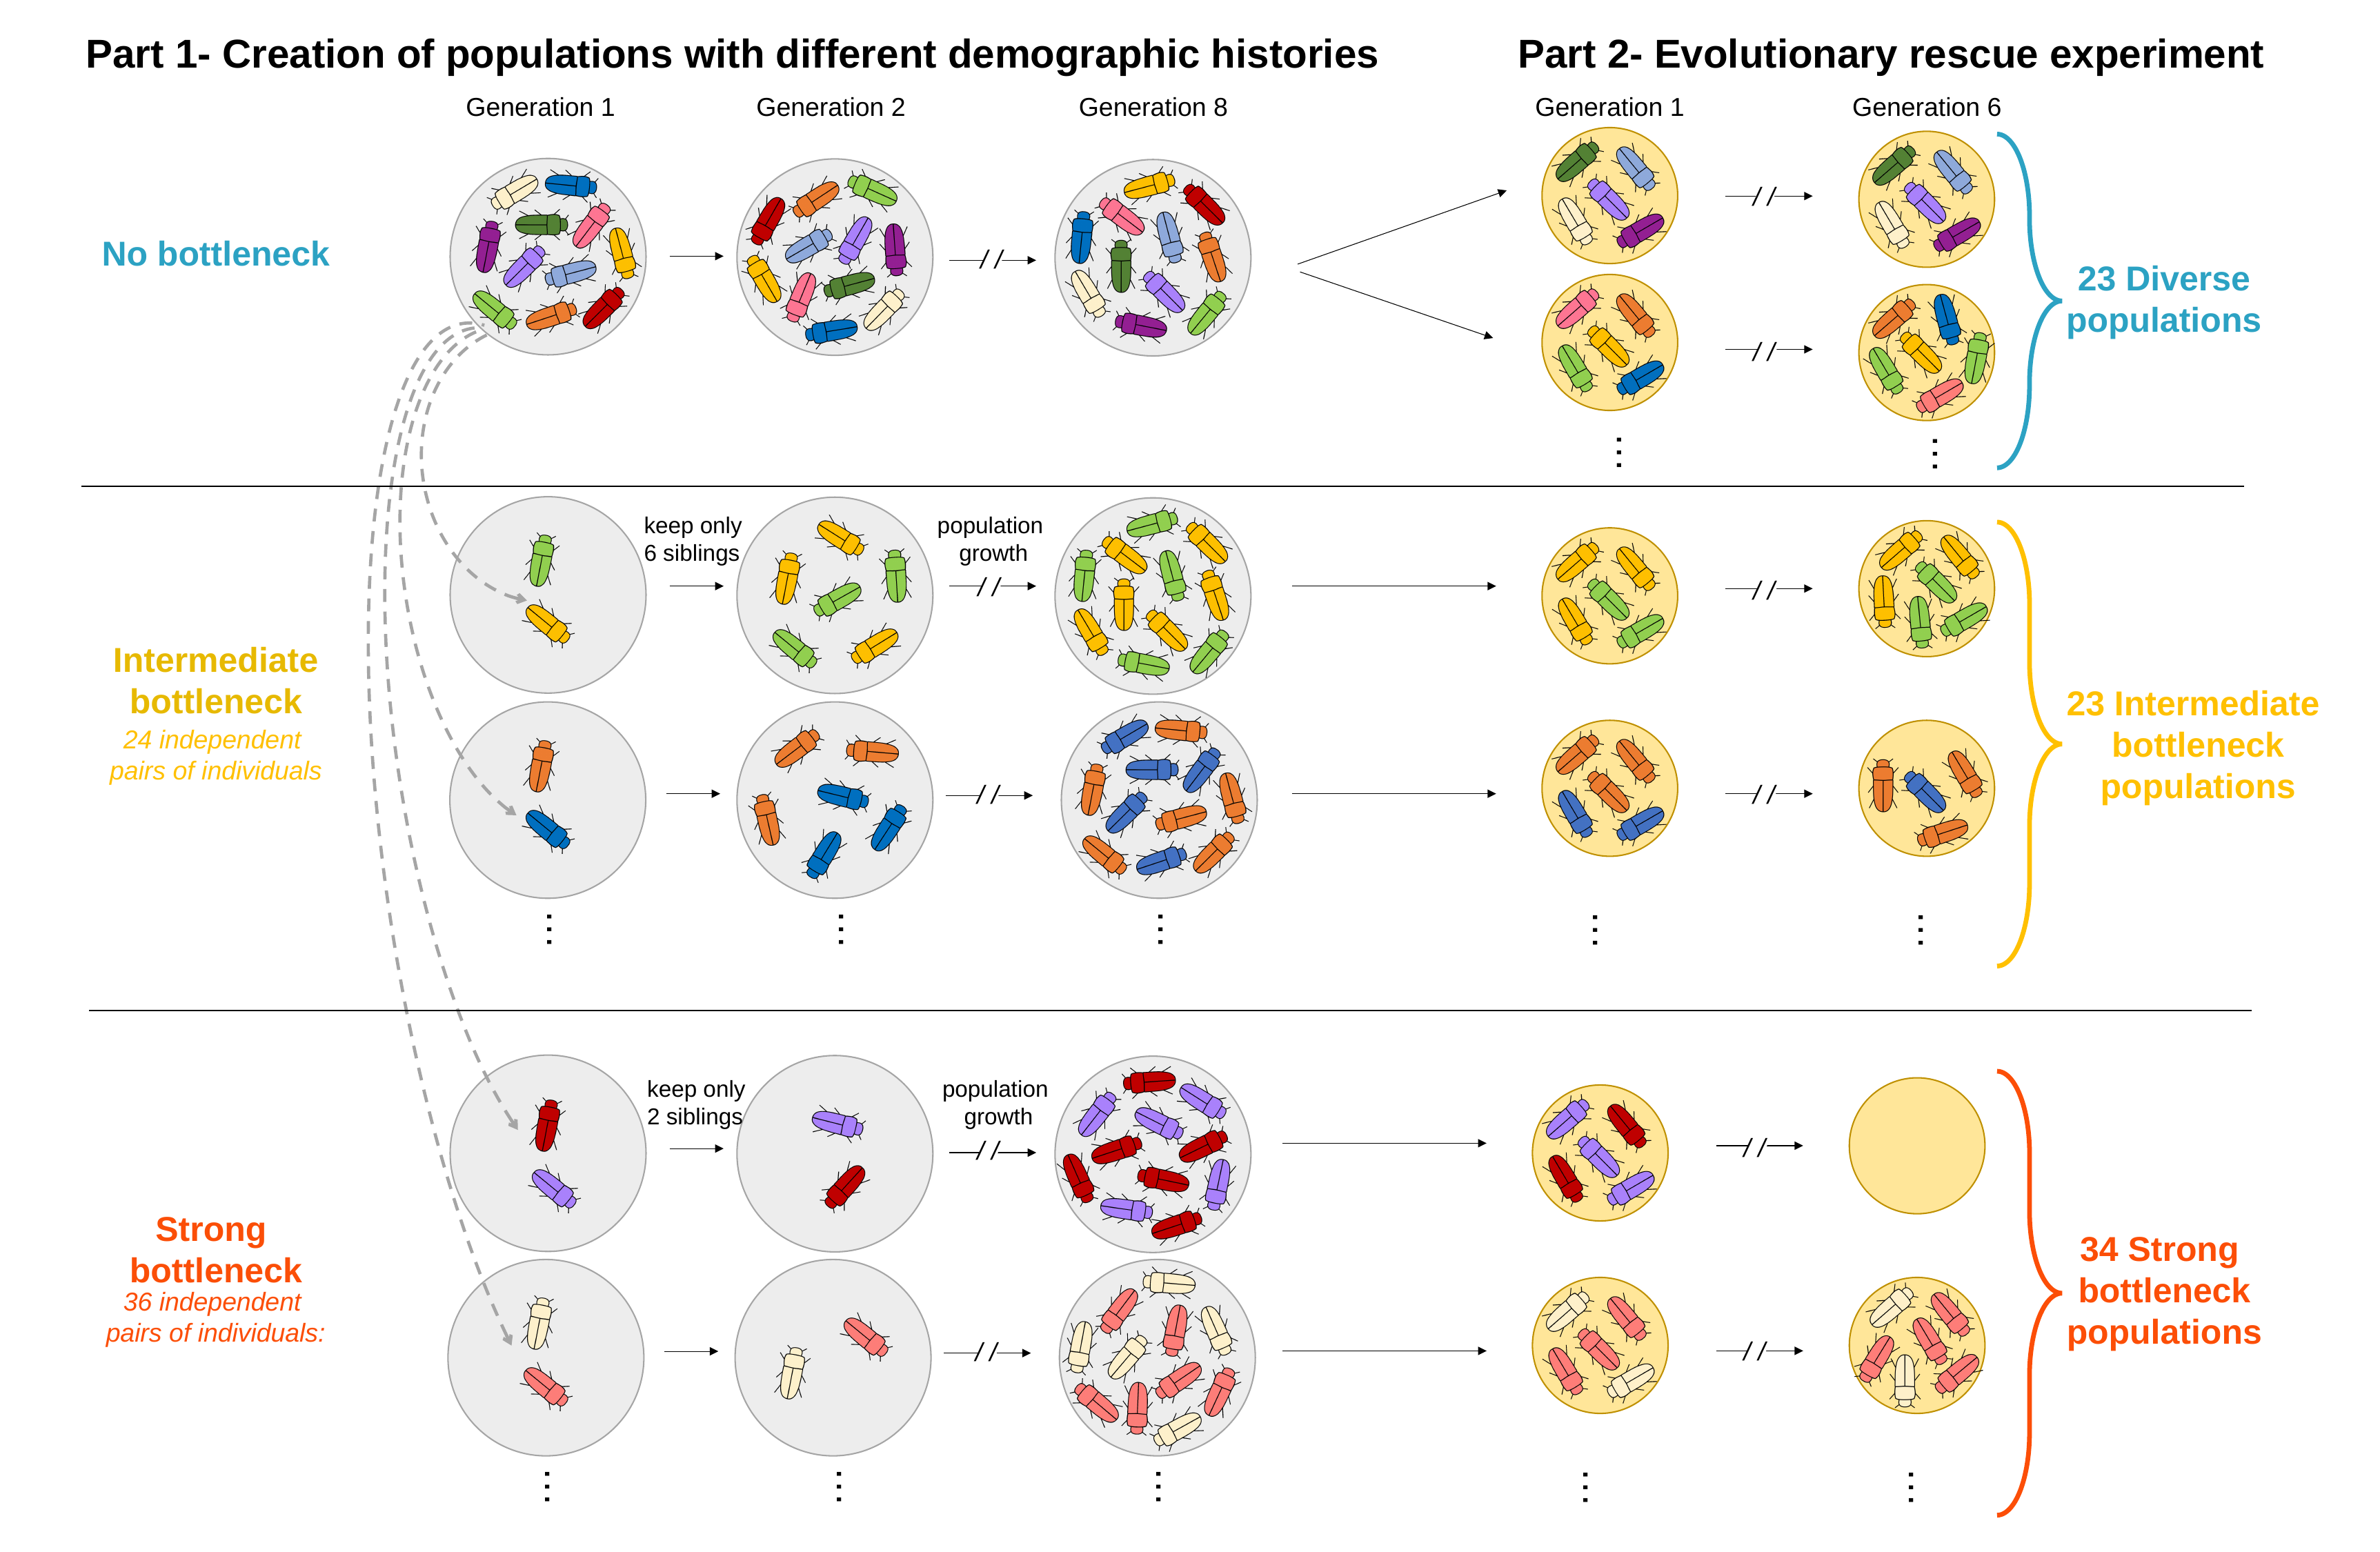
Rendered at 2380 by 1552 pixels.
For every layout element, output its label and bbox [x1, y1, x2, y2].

text_box [39, 23, 2341, 1529]
